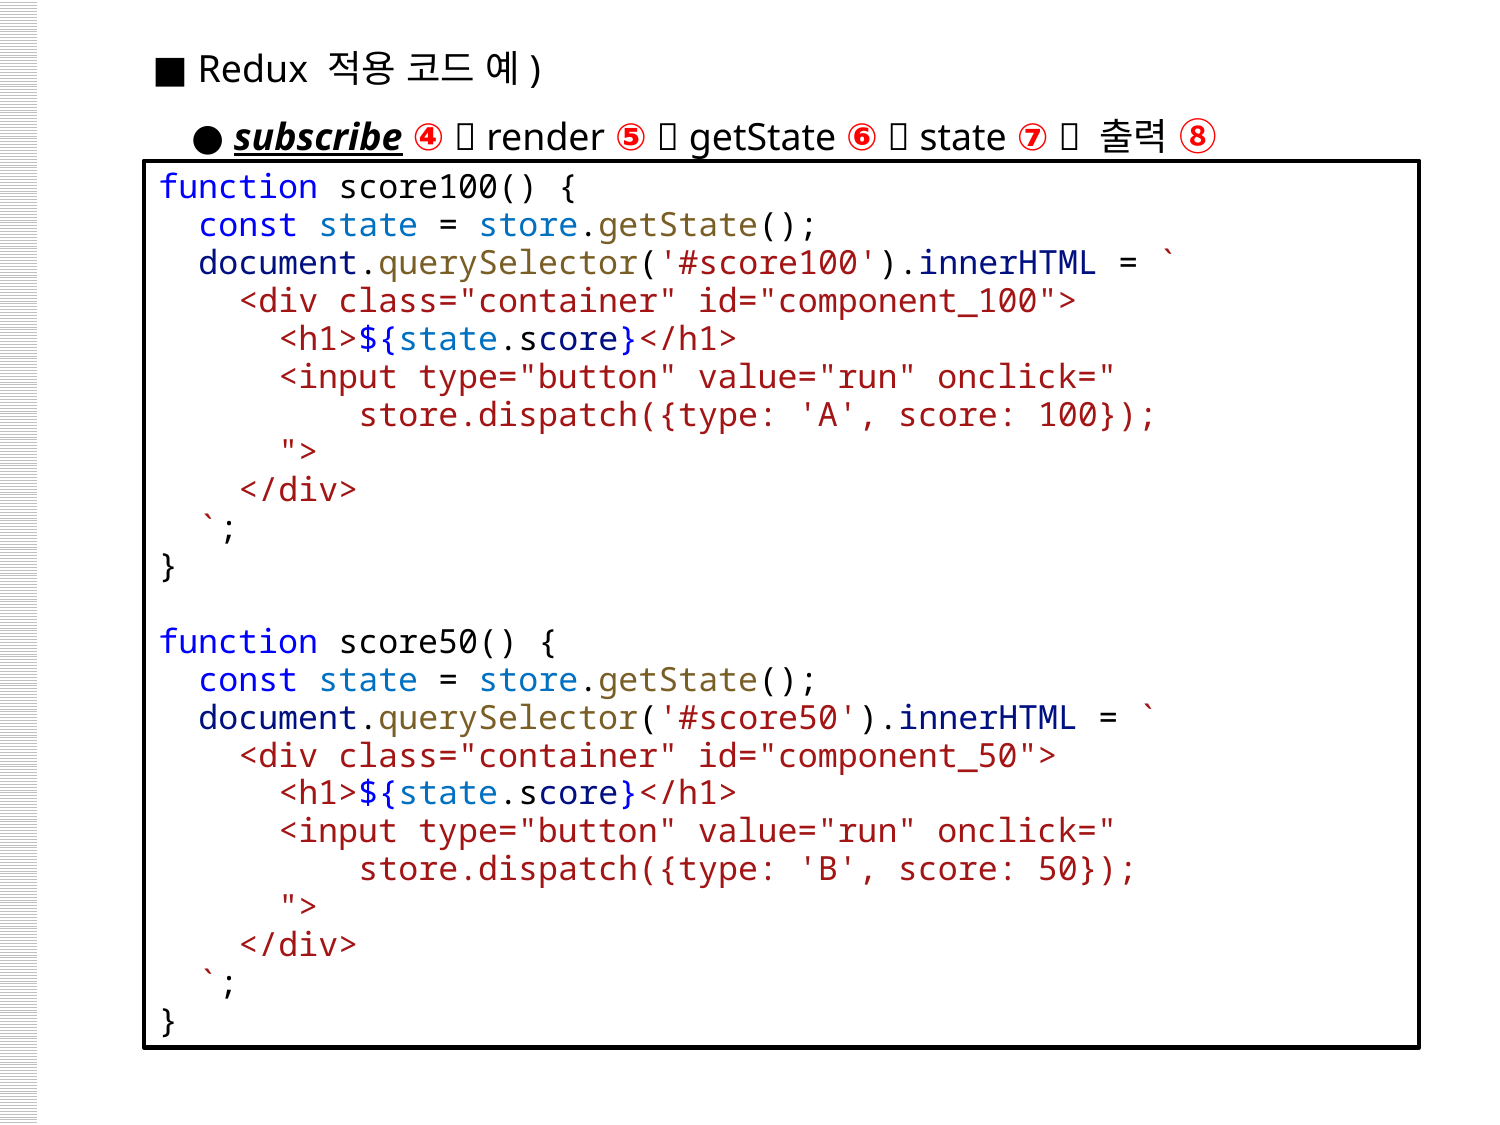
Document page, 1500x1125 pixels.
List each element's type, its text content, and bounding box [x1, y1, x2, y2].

text_box ■ Redux 적용 코드 예) ● subscribe ④  render ⑤  getState ⑥  state ⑦  출력 ⑧ [137, 15, 1232, 166]
text_box function score100() { const state = store.getState(); document.querySelector('#score100').innerHTML = ` <div class="container" id="component_100"> <h1>${state.score}</h1> <input type="button" value="run" onclick=" store.dispatch({type: 'A', score: 100}); "> </div> `; } function score50() { const state = store.getState(); document.querySelector('#score50').innerHTML = ` <div class="container" id="component_50"> <h1>${state.score}</h1> <input type="button" value="run" onclick=" store.dispatch({type: 'B', score: 50}); "> </div> `; } [142, 159, 1421, 1050]
